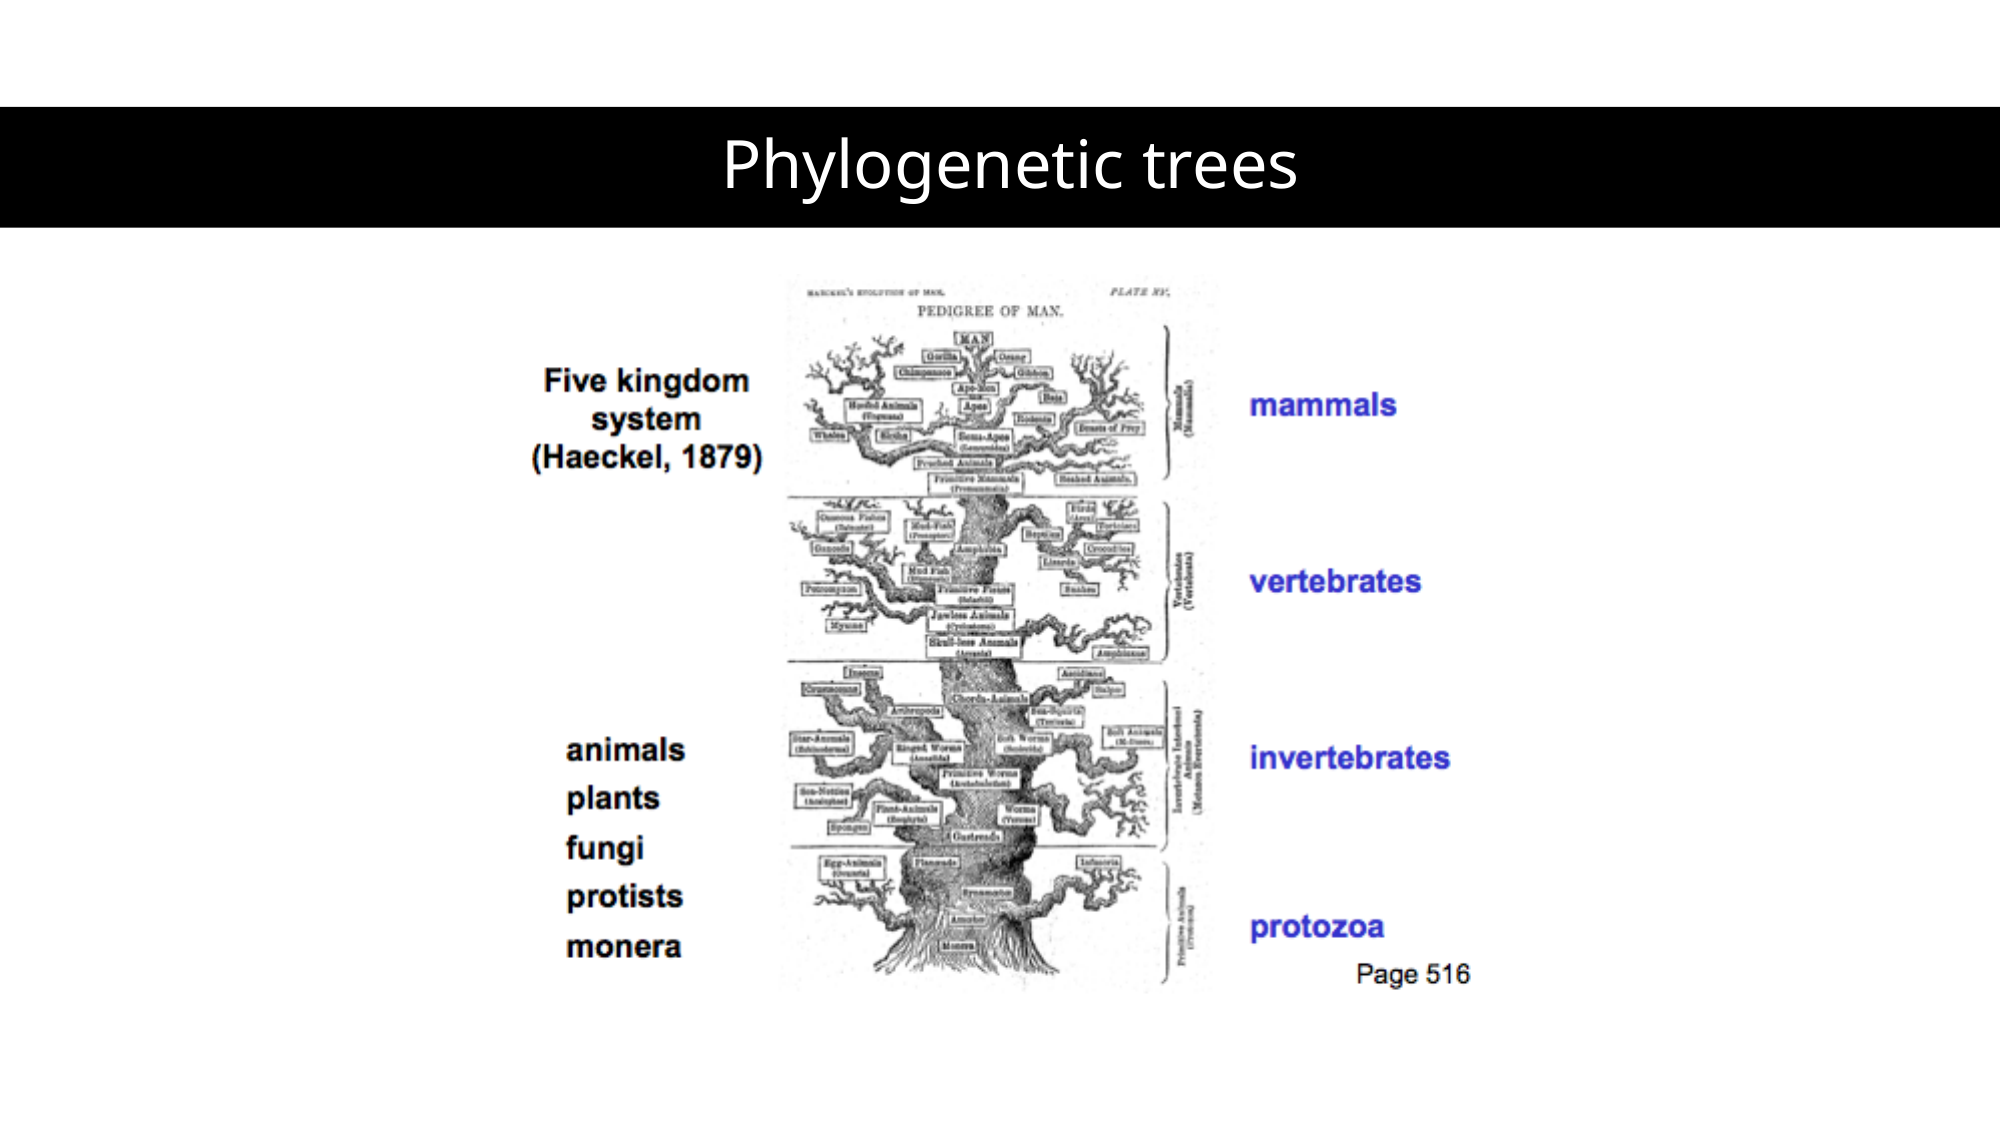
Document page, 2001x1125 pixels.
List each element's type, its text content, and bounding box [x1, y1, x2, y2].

picture [519, 274, 1481, 996]
title Phylogenetic trees [91, 105, 1931, 228]
text_box [0, 106, 2000, 229]
